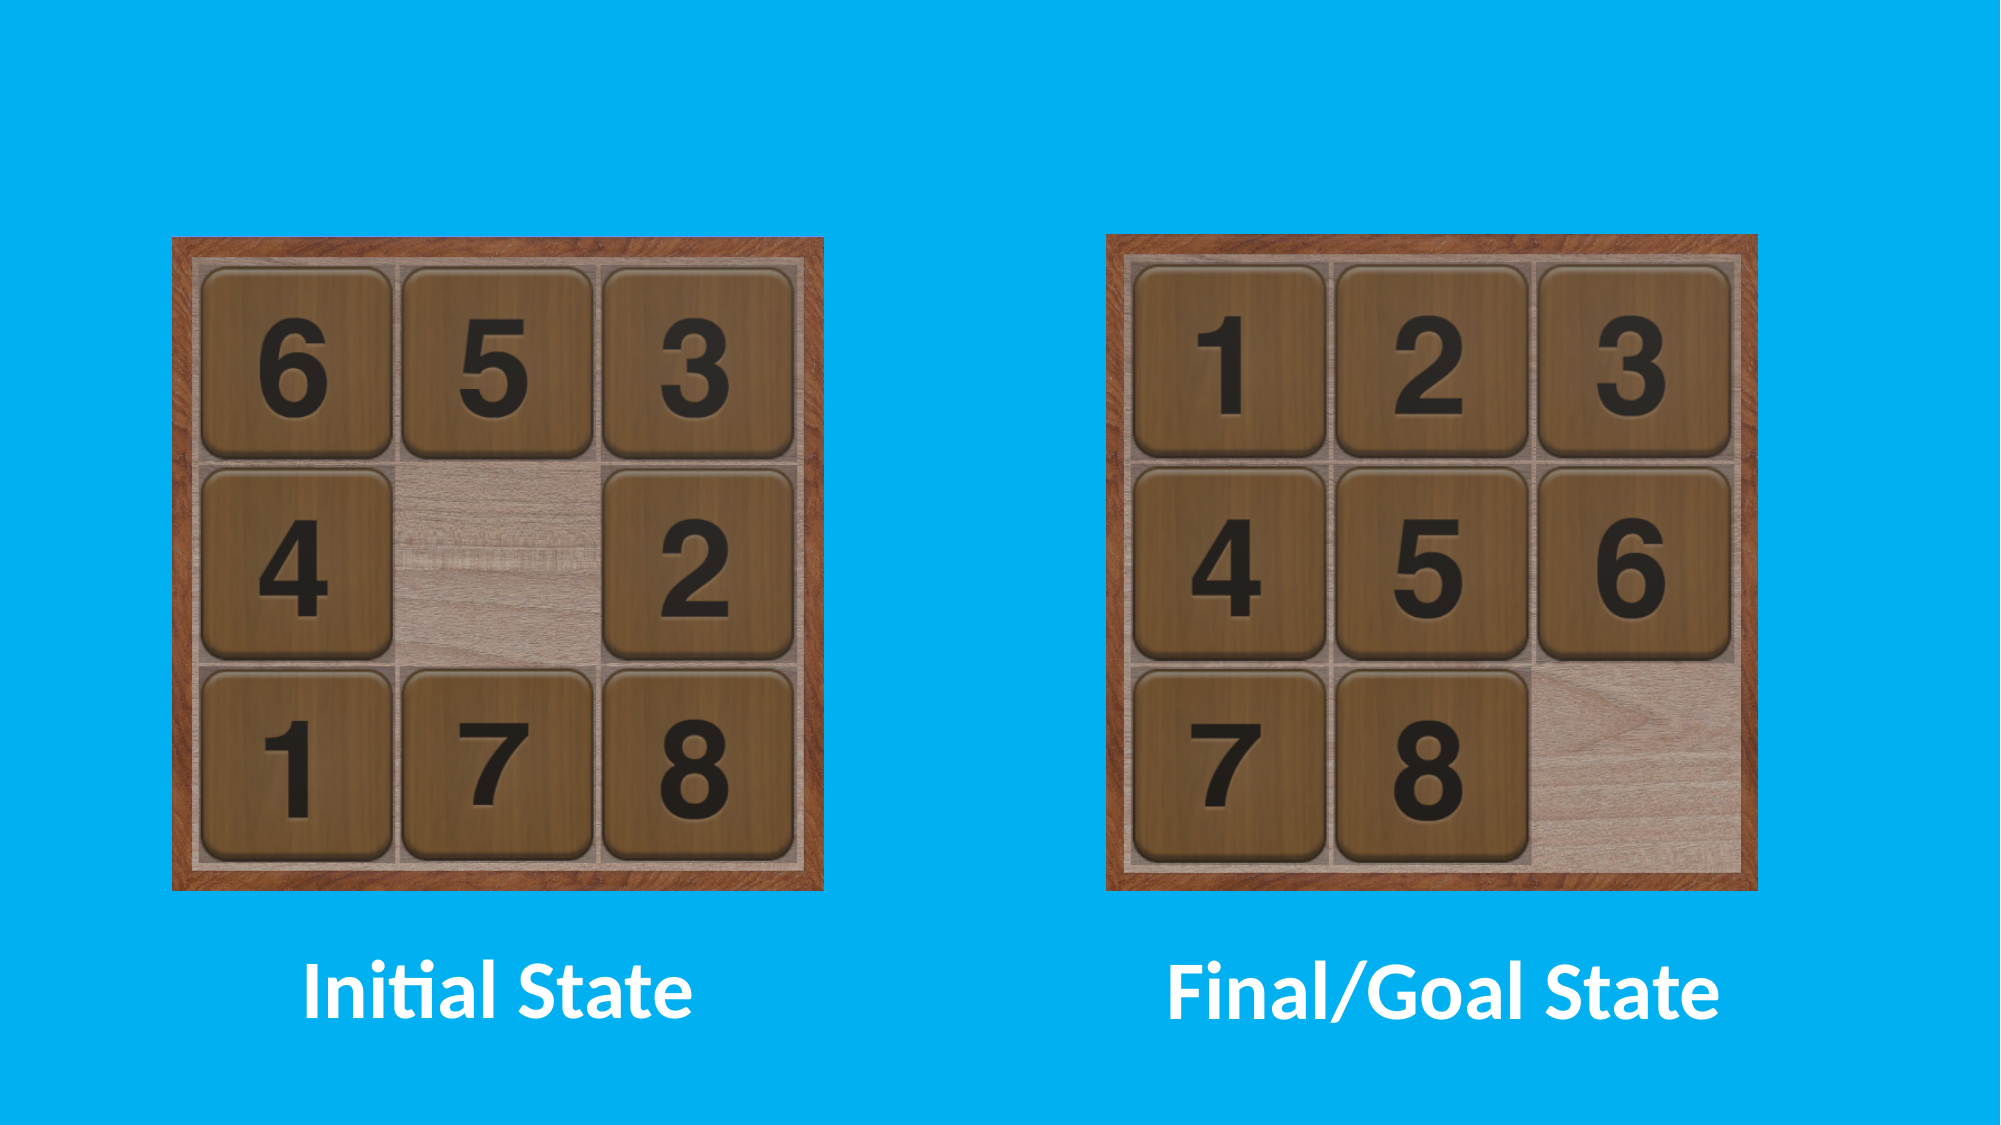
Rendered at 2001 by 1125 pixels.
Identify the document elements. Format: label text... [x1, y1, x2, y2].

picture [173, 237, 823, 890]
text_box Final/Goal State [1151, 928, 1738, 1044]
text_box Initial State [286, 927, 710, 1043]
picture [1107, 235, 1757, 890]
